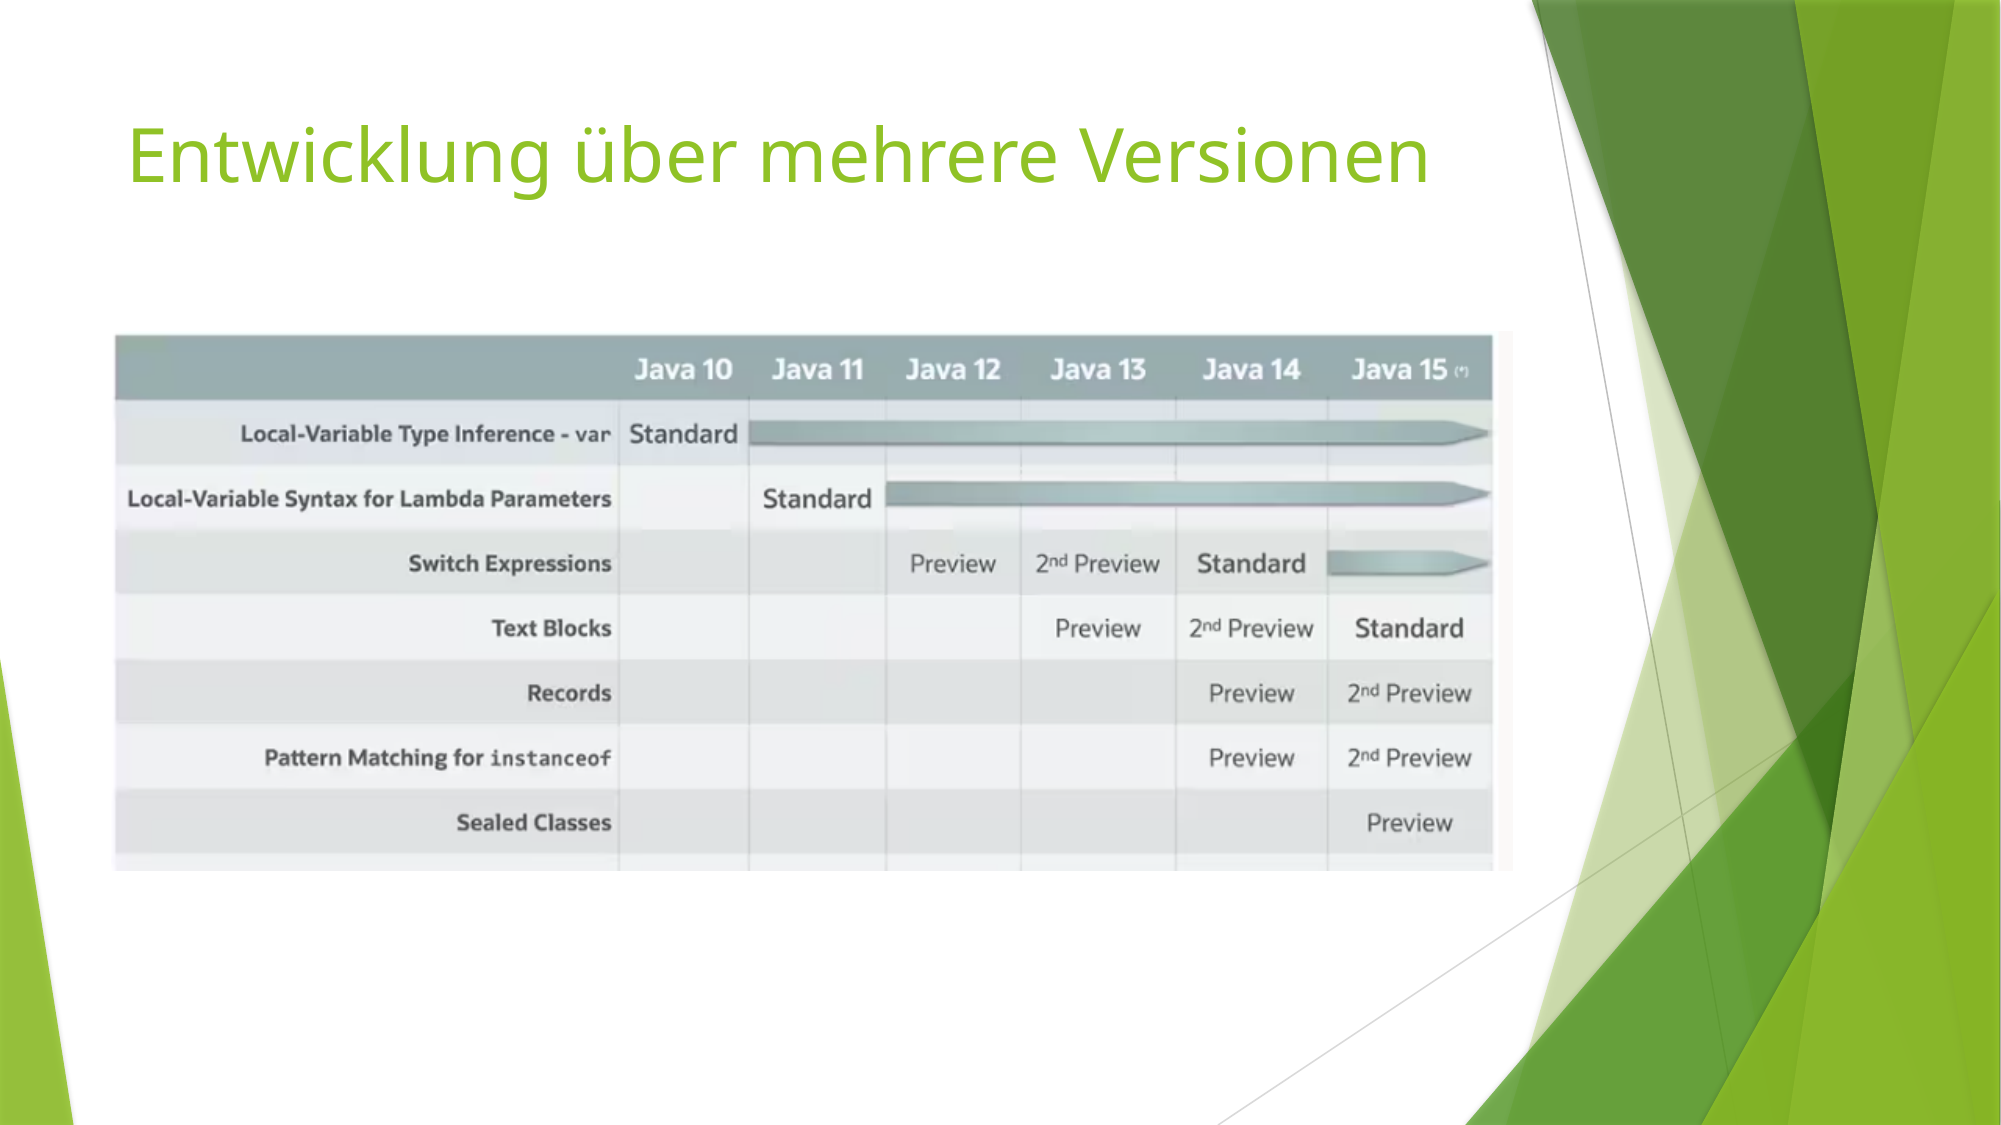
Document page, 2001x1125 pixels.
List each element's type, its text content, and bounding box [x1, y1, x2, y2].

picture [110, 331, 1514, 872]
title Entwicklung über mehrere Versionen [111, 99, 1522, 317]
